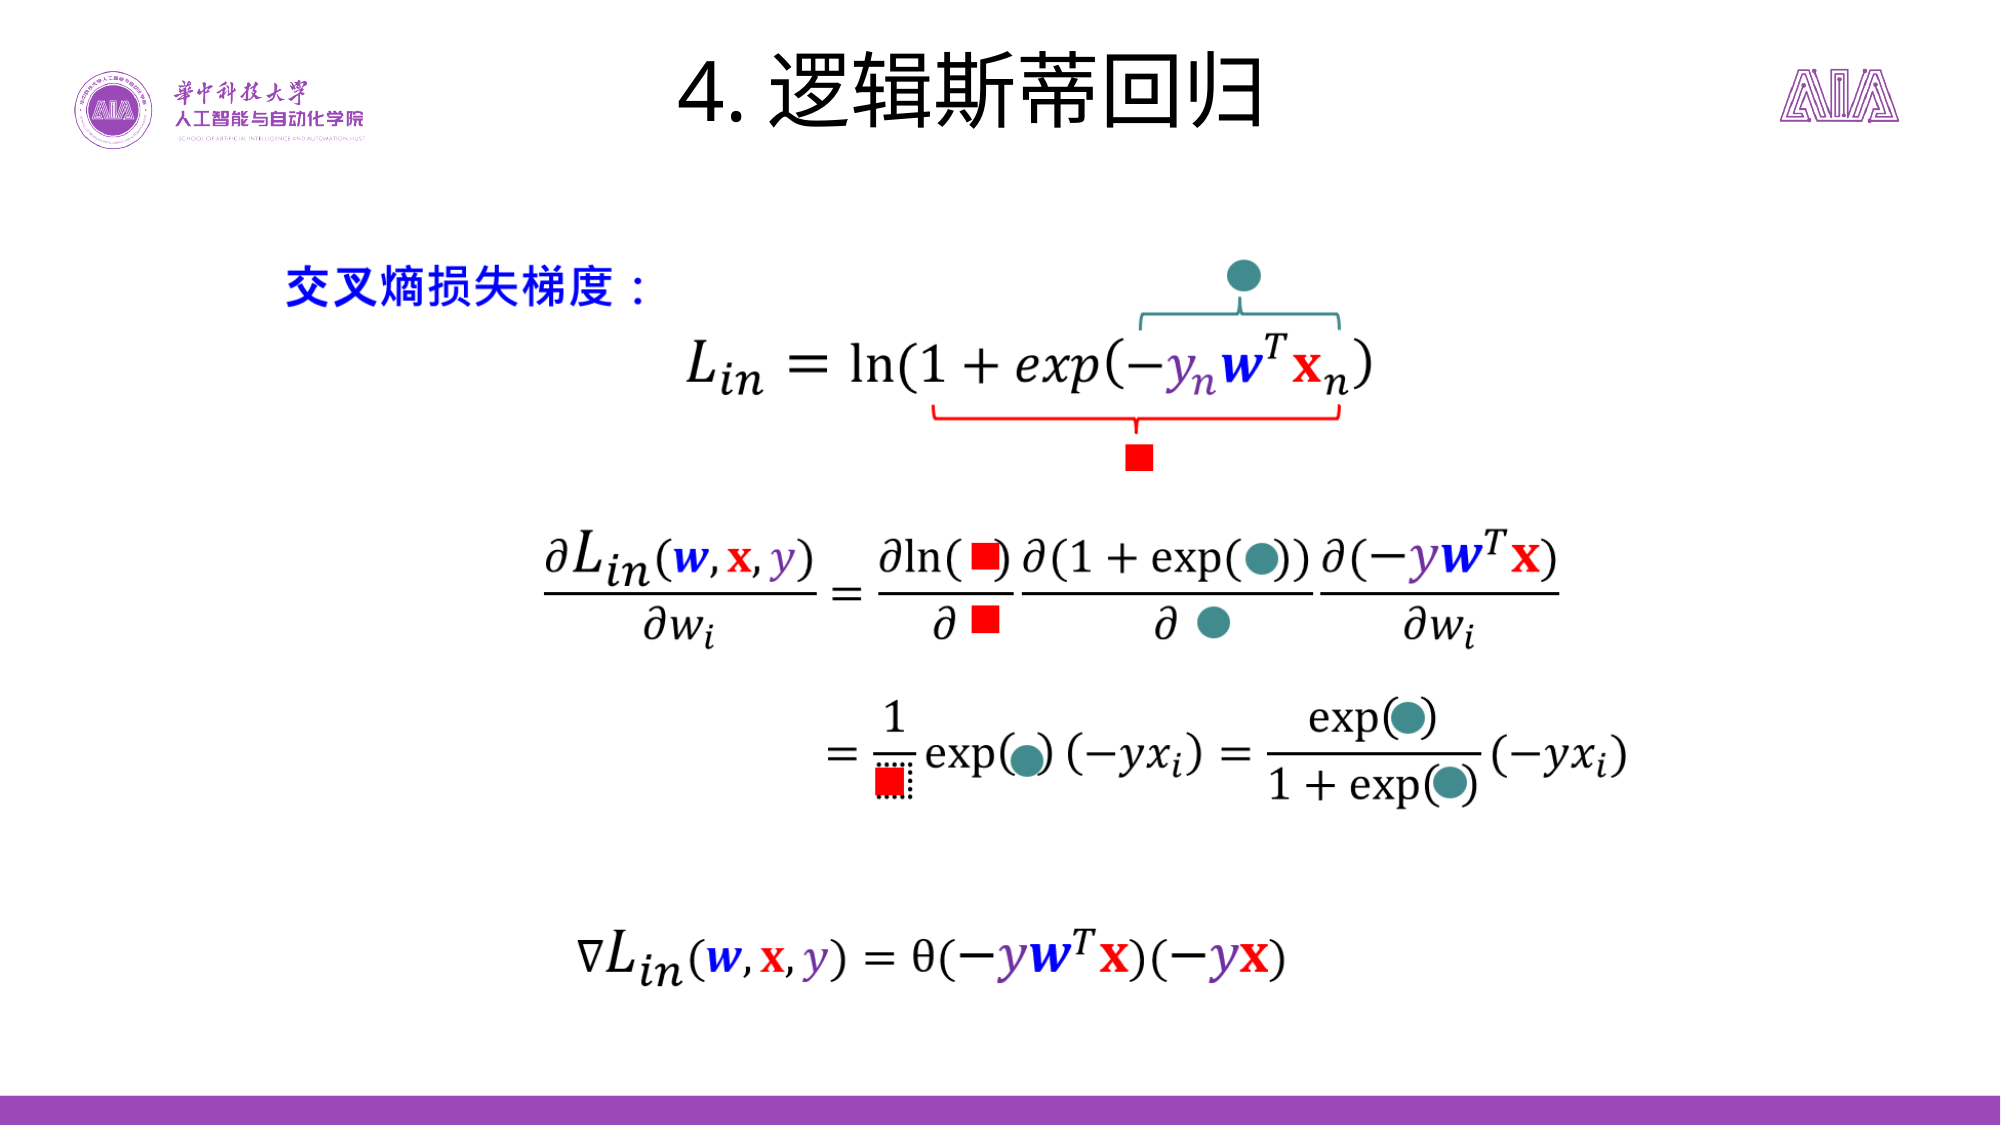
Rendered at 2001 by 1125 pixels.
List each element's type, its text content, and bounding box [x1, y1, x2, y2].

picture [0, 0, 2001, 1125]
text_box 4.逻辑斯蒂回归 [547, 31, 1398, 146]
